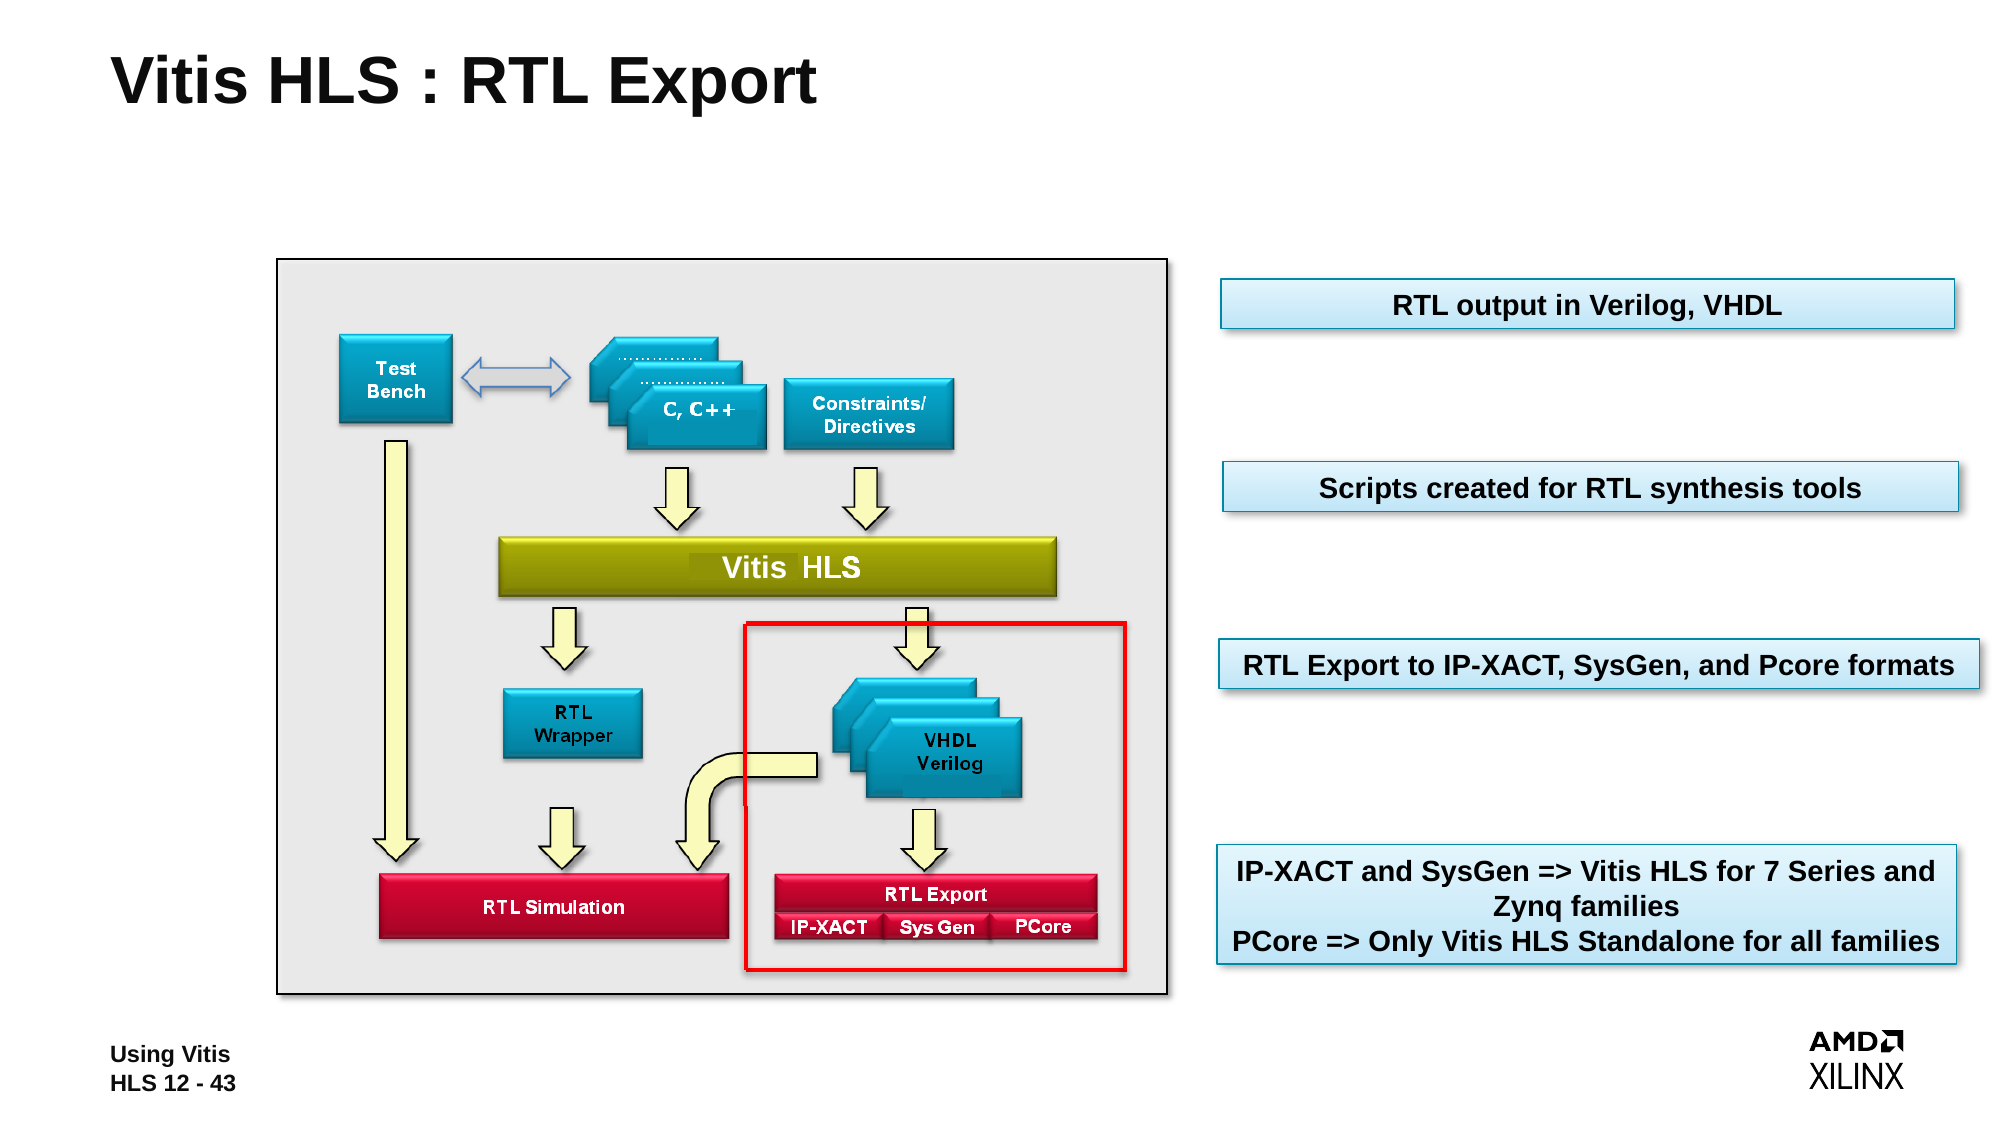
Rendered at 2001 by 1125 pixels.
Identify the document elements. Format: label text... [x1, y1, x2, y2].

text_box RTL Export to IP-XACT, SysGen, and Pcore formats [1218, 639, 1980, 689]
slide_number Using Vitis HLS 12 - 43 [95, 1037, 255, 1098]
text_box Scripts created for RTL synthesis tools [1223, 461, 1959, 512]
picture [1809, 1030, 1904, 1089]
text_box RTL output in Verilog, VHDL [1221, 278, 1955, 329]
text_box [745, 623, 1128, 971]
picture [270, 252, 1180, 1007]
text_box IP-XACT and SysGen => Vitis HLS for 7 Series and Zynq families PCore => Only Vitis HLS Standalone for all families [1216, 844, 1957, 965]
title Vitis HLS : RTL Export [95, 38, 1905, 199]
